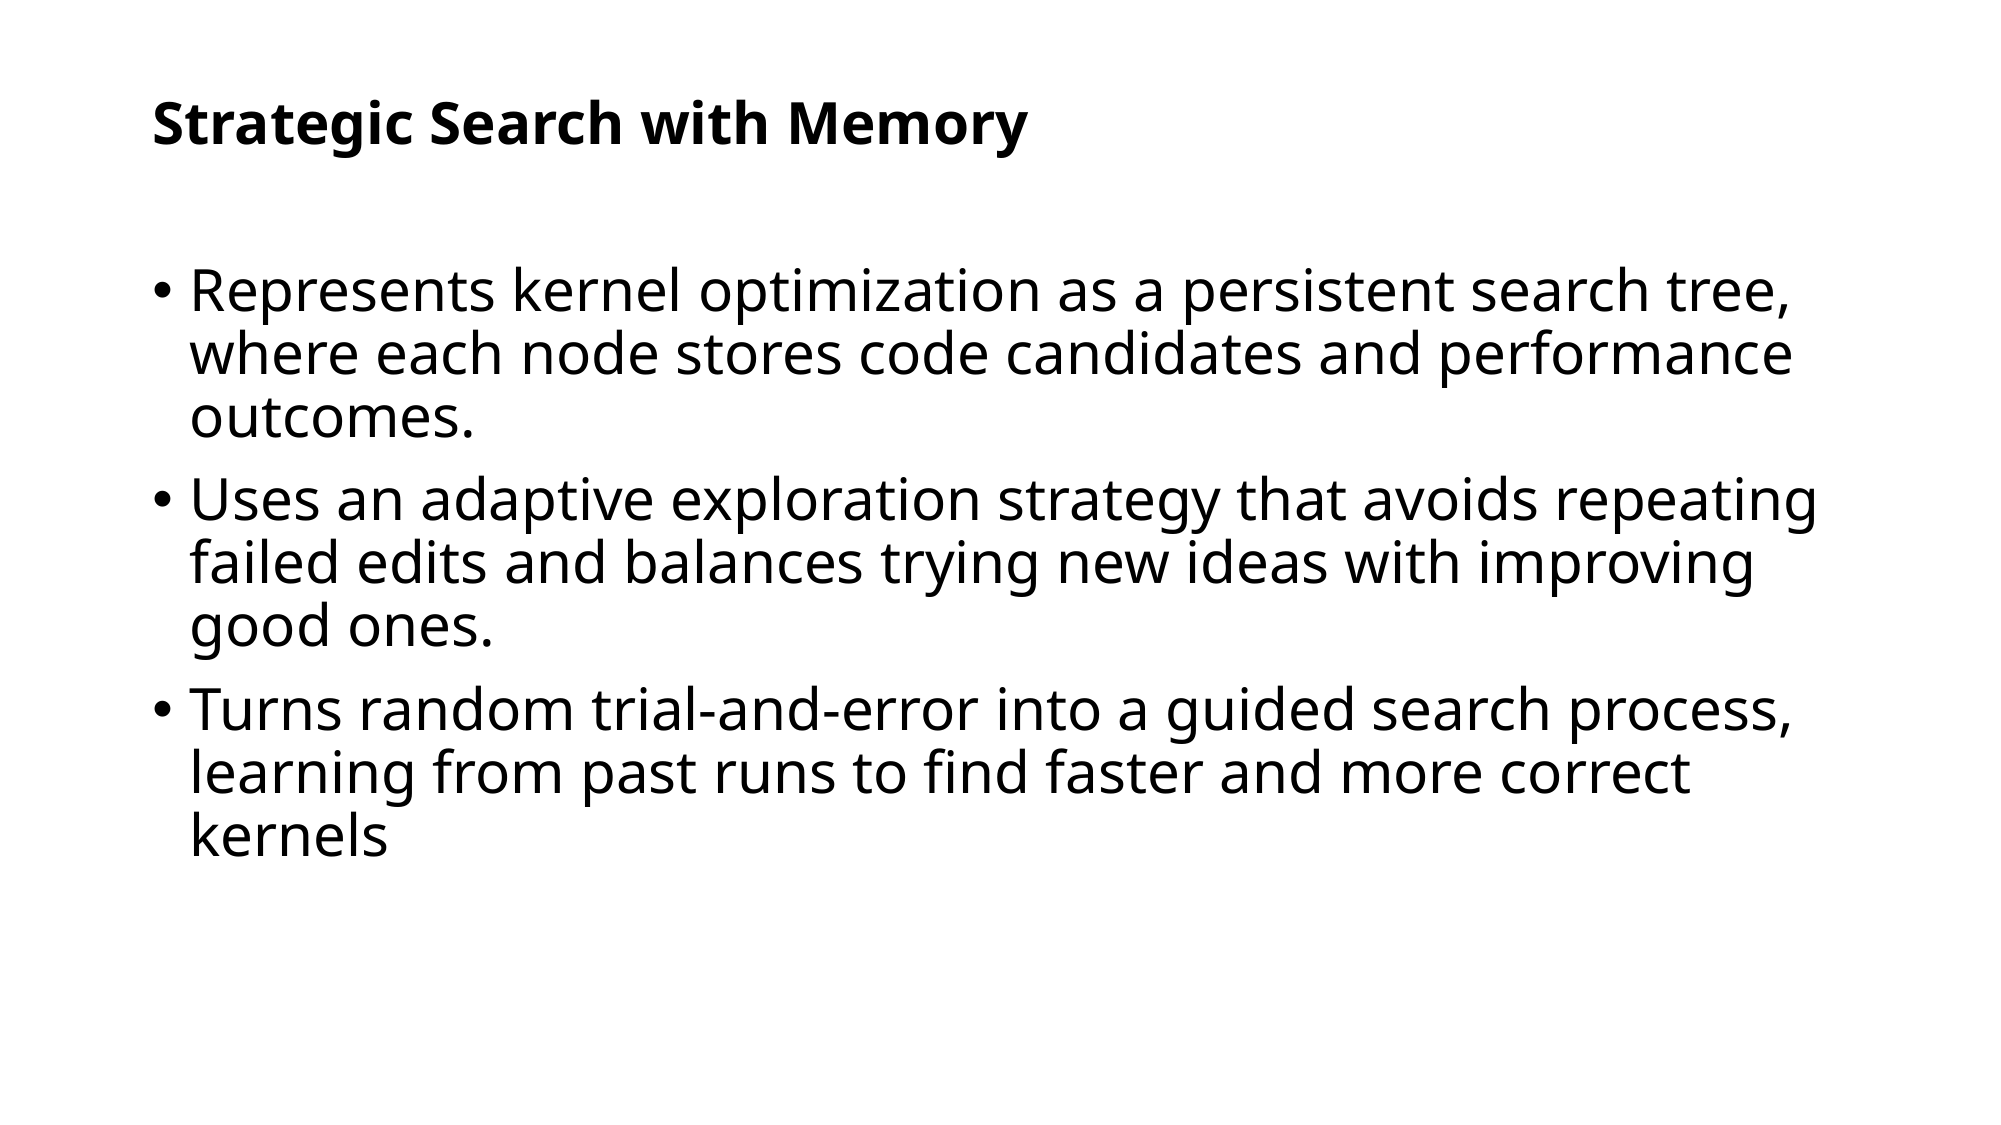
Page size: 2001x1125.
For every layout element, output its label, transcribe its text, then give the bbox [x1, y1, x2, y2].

list Strategic Search with Memory Represents kernel optimization as a persistent search tree, where each node stores code candidates and performance outcomes. Uses an adaptive exploration strategy that avoids repeating failed edits and balances trying new ideas with improving good ones. Turns random trial-and-error into a guided search process, learning from past runs to find faster and more correct kernels [137, 86, 1863, 985]
